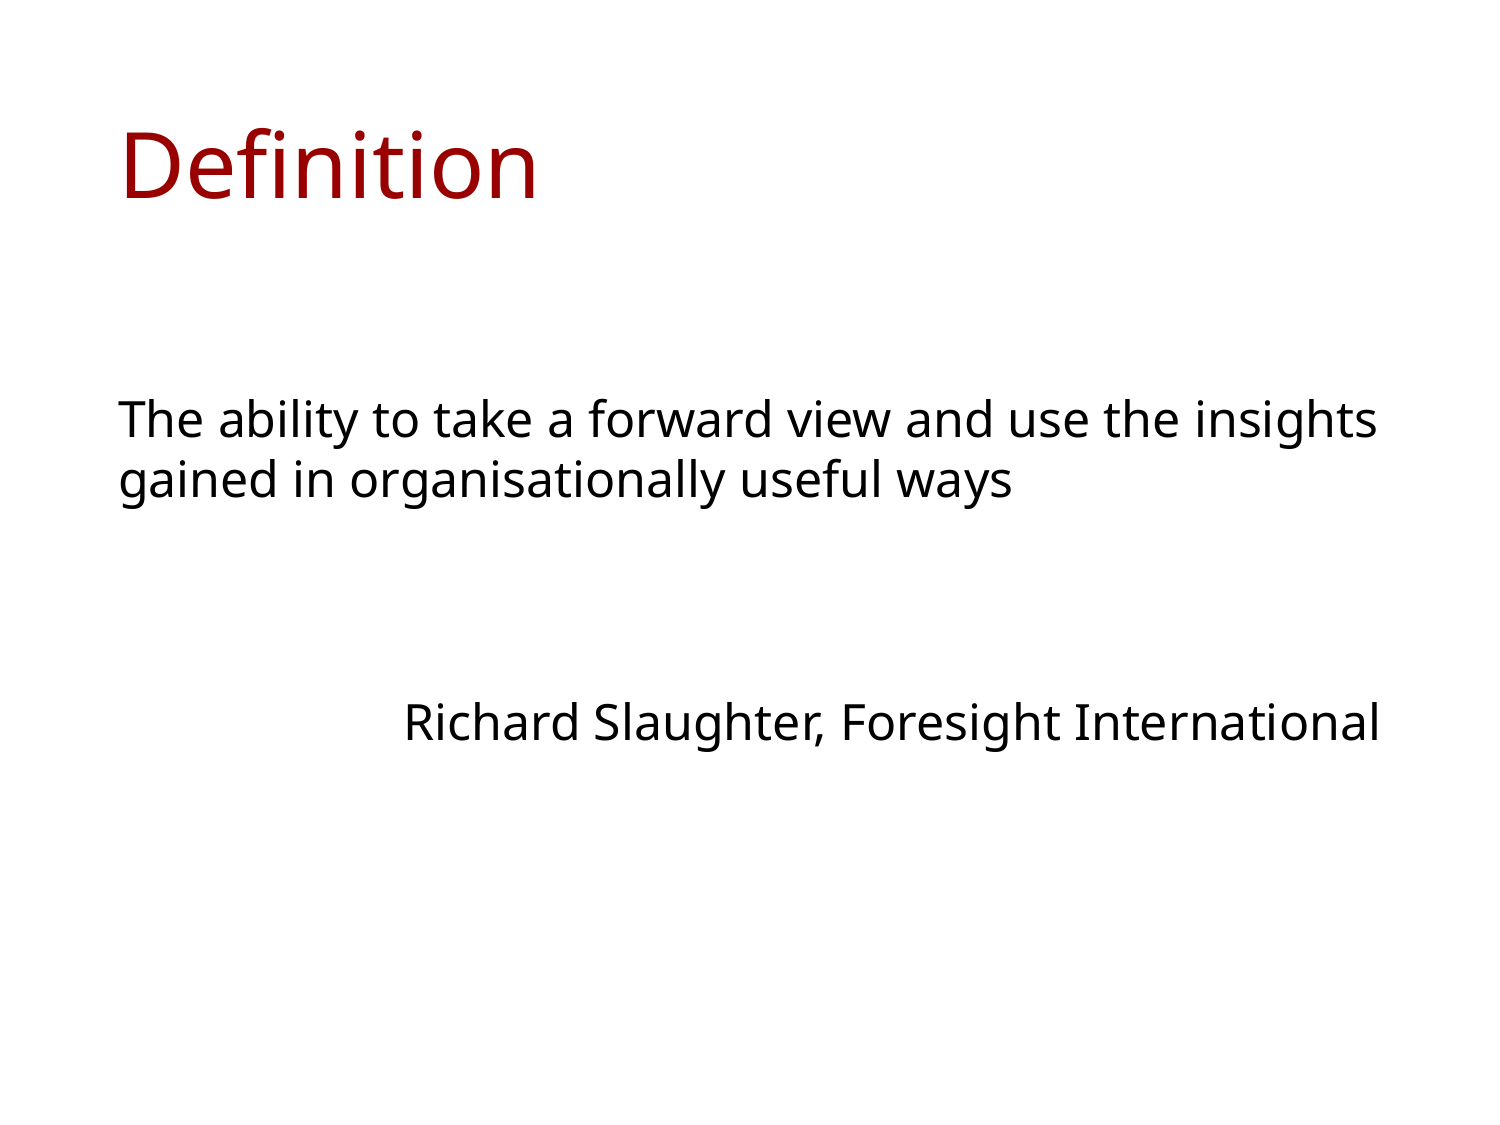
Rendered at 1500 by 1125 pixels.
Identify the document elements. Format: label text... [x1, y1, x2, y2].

title Definition [103, 59, 1397, 278]
list The ability to take a forward view and use the insights gained in organisationally useful ways Richard Slaughter, Foresight International [103, 299, 1397, 1014]
